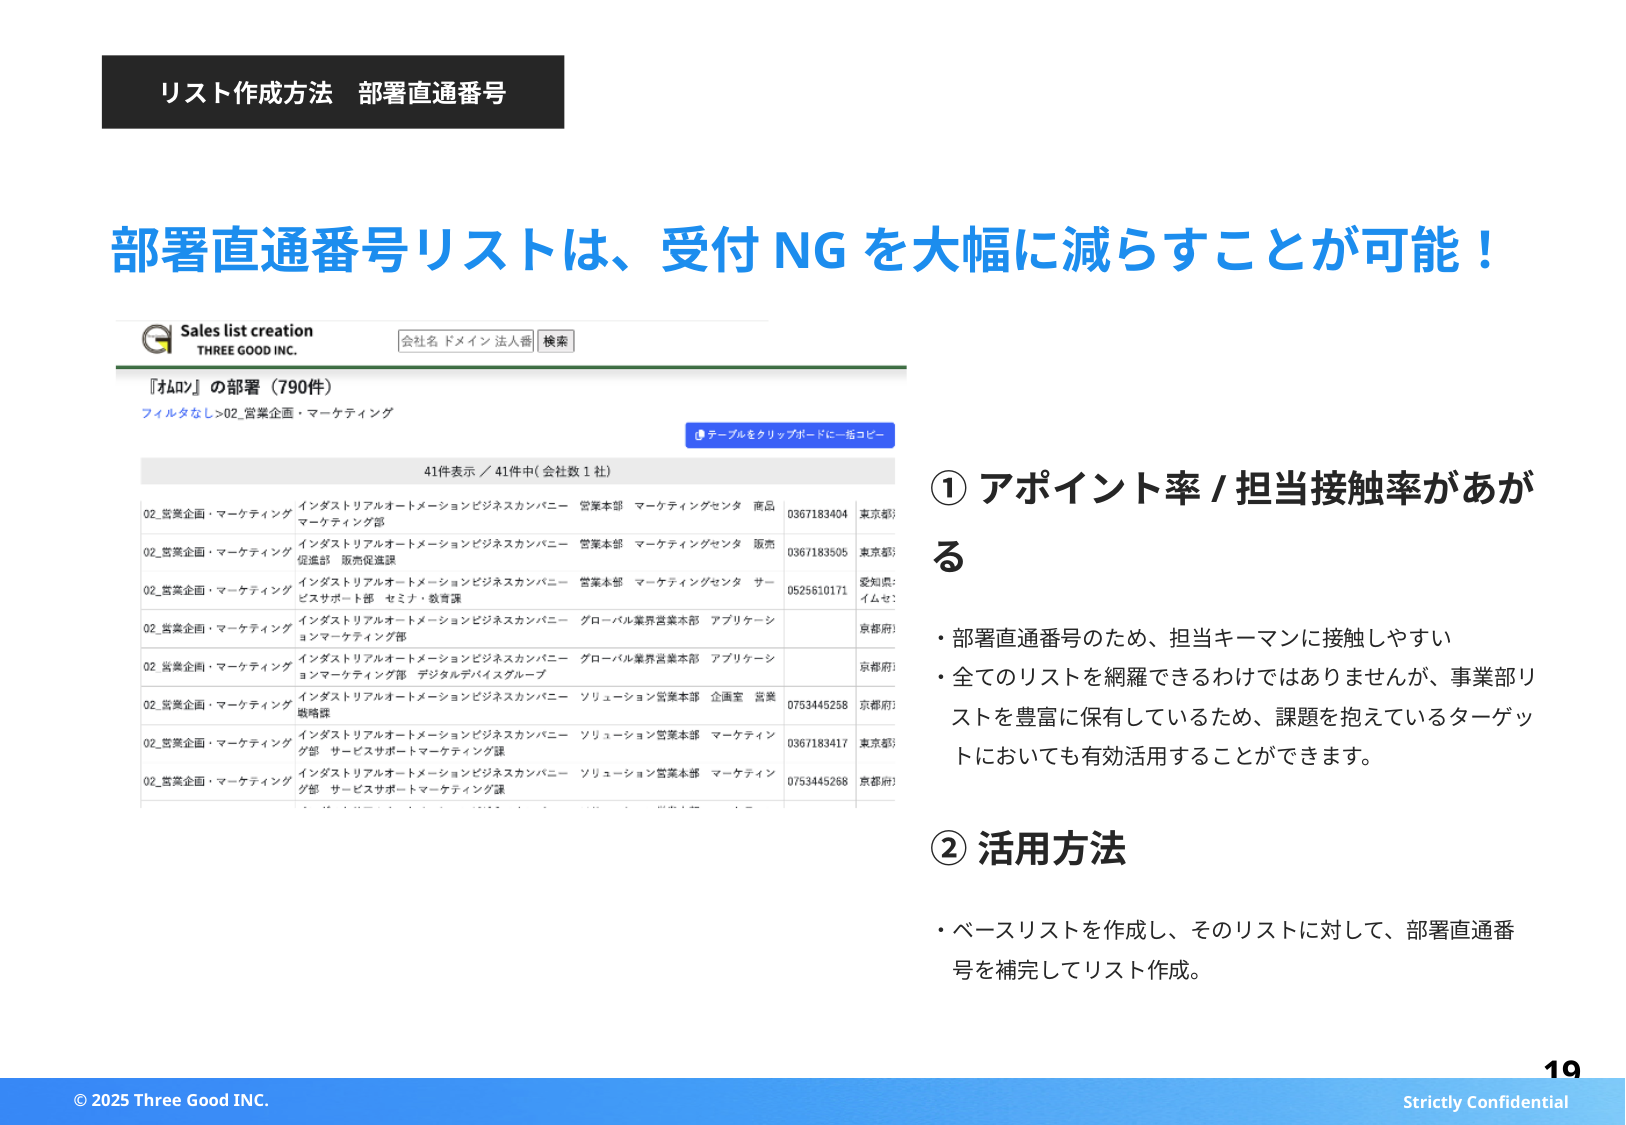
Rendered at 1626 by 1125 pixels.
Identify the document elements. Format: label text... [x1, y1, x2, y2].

text_box リスト作成方法 部署直通番号 [101, 55, 565, 129]
picture [0, 1078, 1625, 1125]
text_box ①アポイント率/担当接触率があがる ・部署直通番号のため、担当キーマンに接触しやすい ・全てのリストを網羅できるわけではありませんが、事業部リ ストを豊富に保有しているため、課題を抱えているターゲッ トにおいても有効活用することができます。 ②活用方法 ・ベースリストを作成し、そのリストに対して、部署直通番 号を補完してリスト作成。 [918, 437, 1569, 983]
picture [80, 304, 907, 835]
text_box 部署直通番号リストは、受付NGを大幅に減らすことが可能！ [98, 182, 1522, 279]
slide_number 19 [1449, 1048, 1597, 1078]
